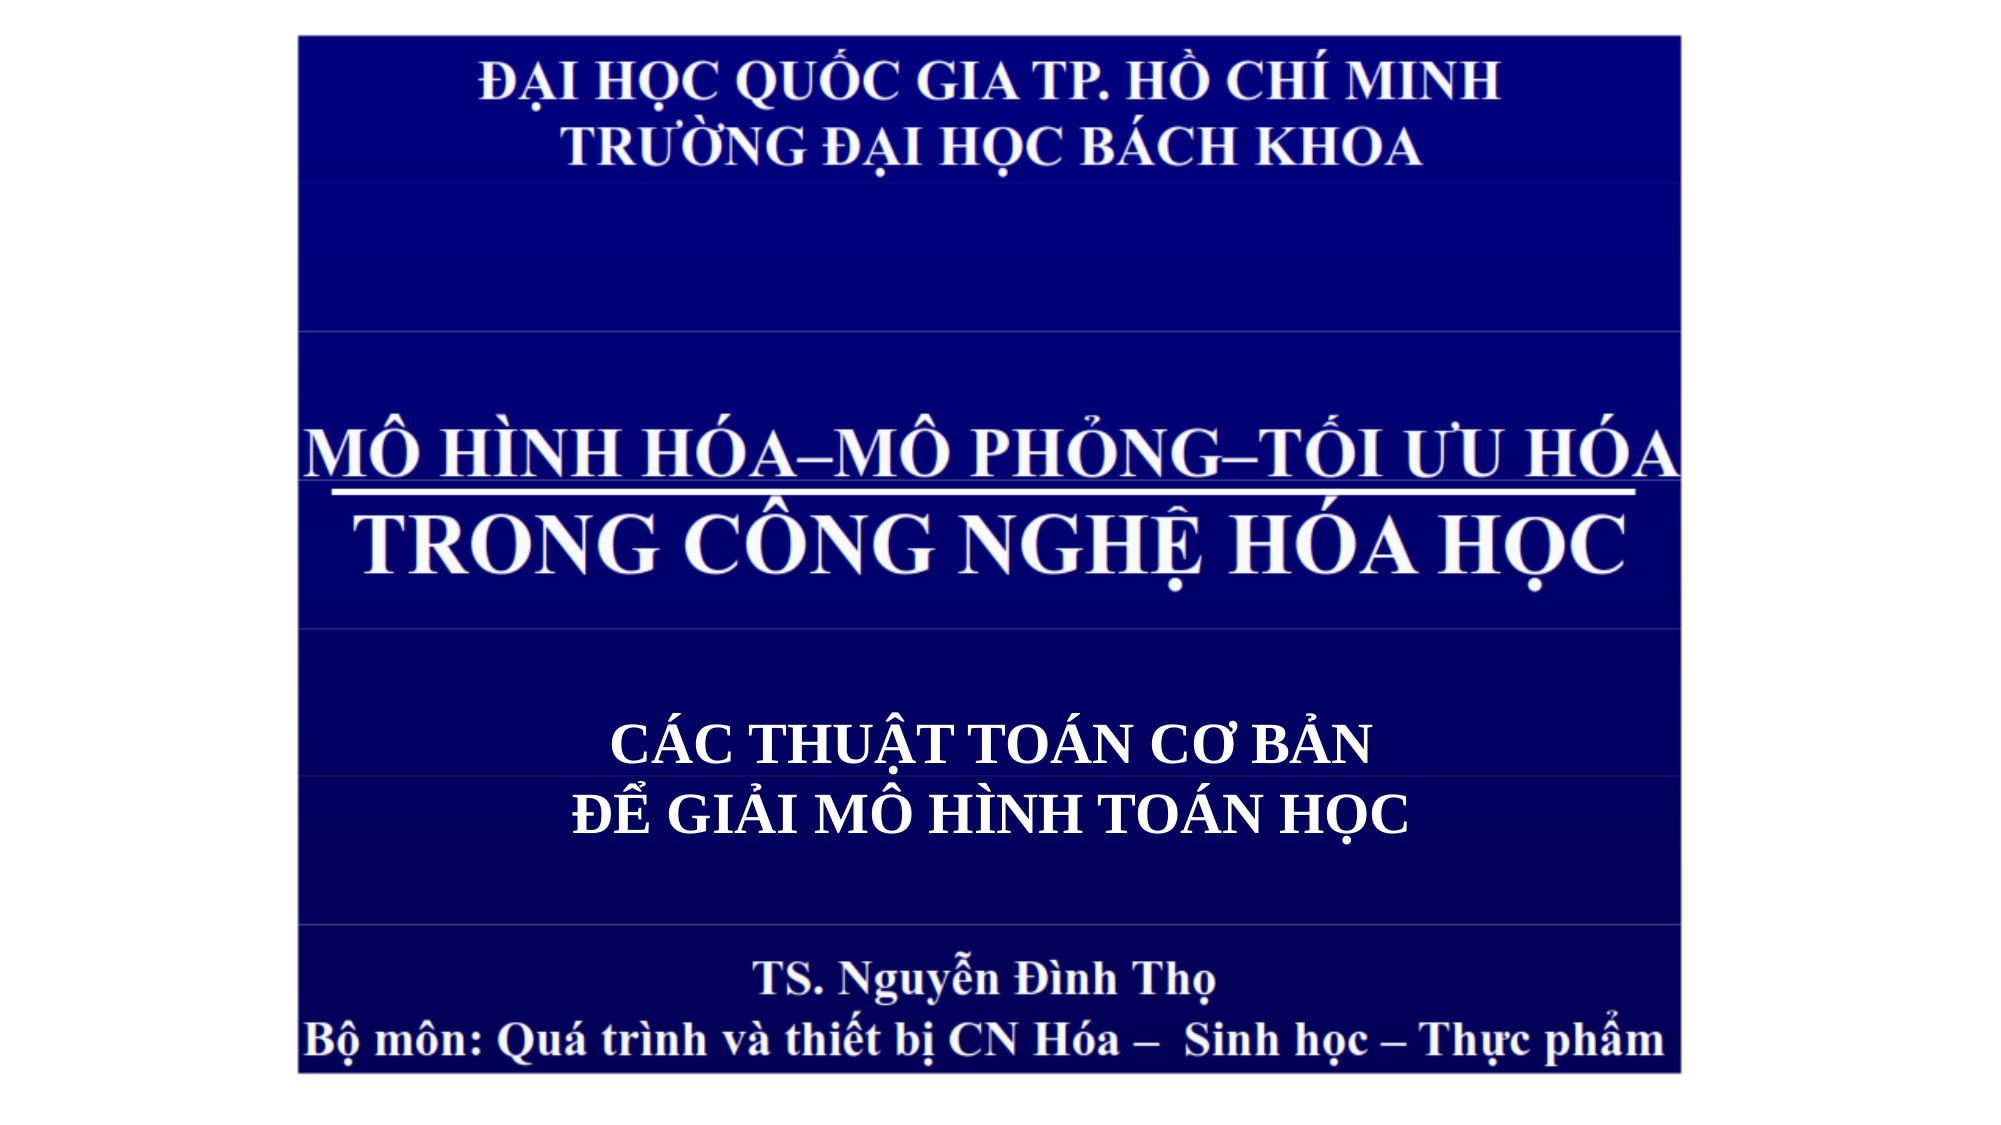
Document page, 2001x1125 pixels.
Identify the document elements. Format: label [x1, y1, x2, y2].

text_box [290, 29, 1693, 1079]
